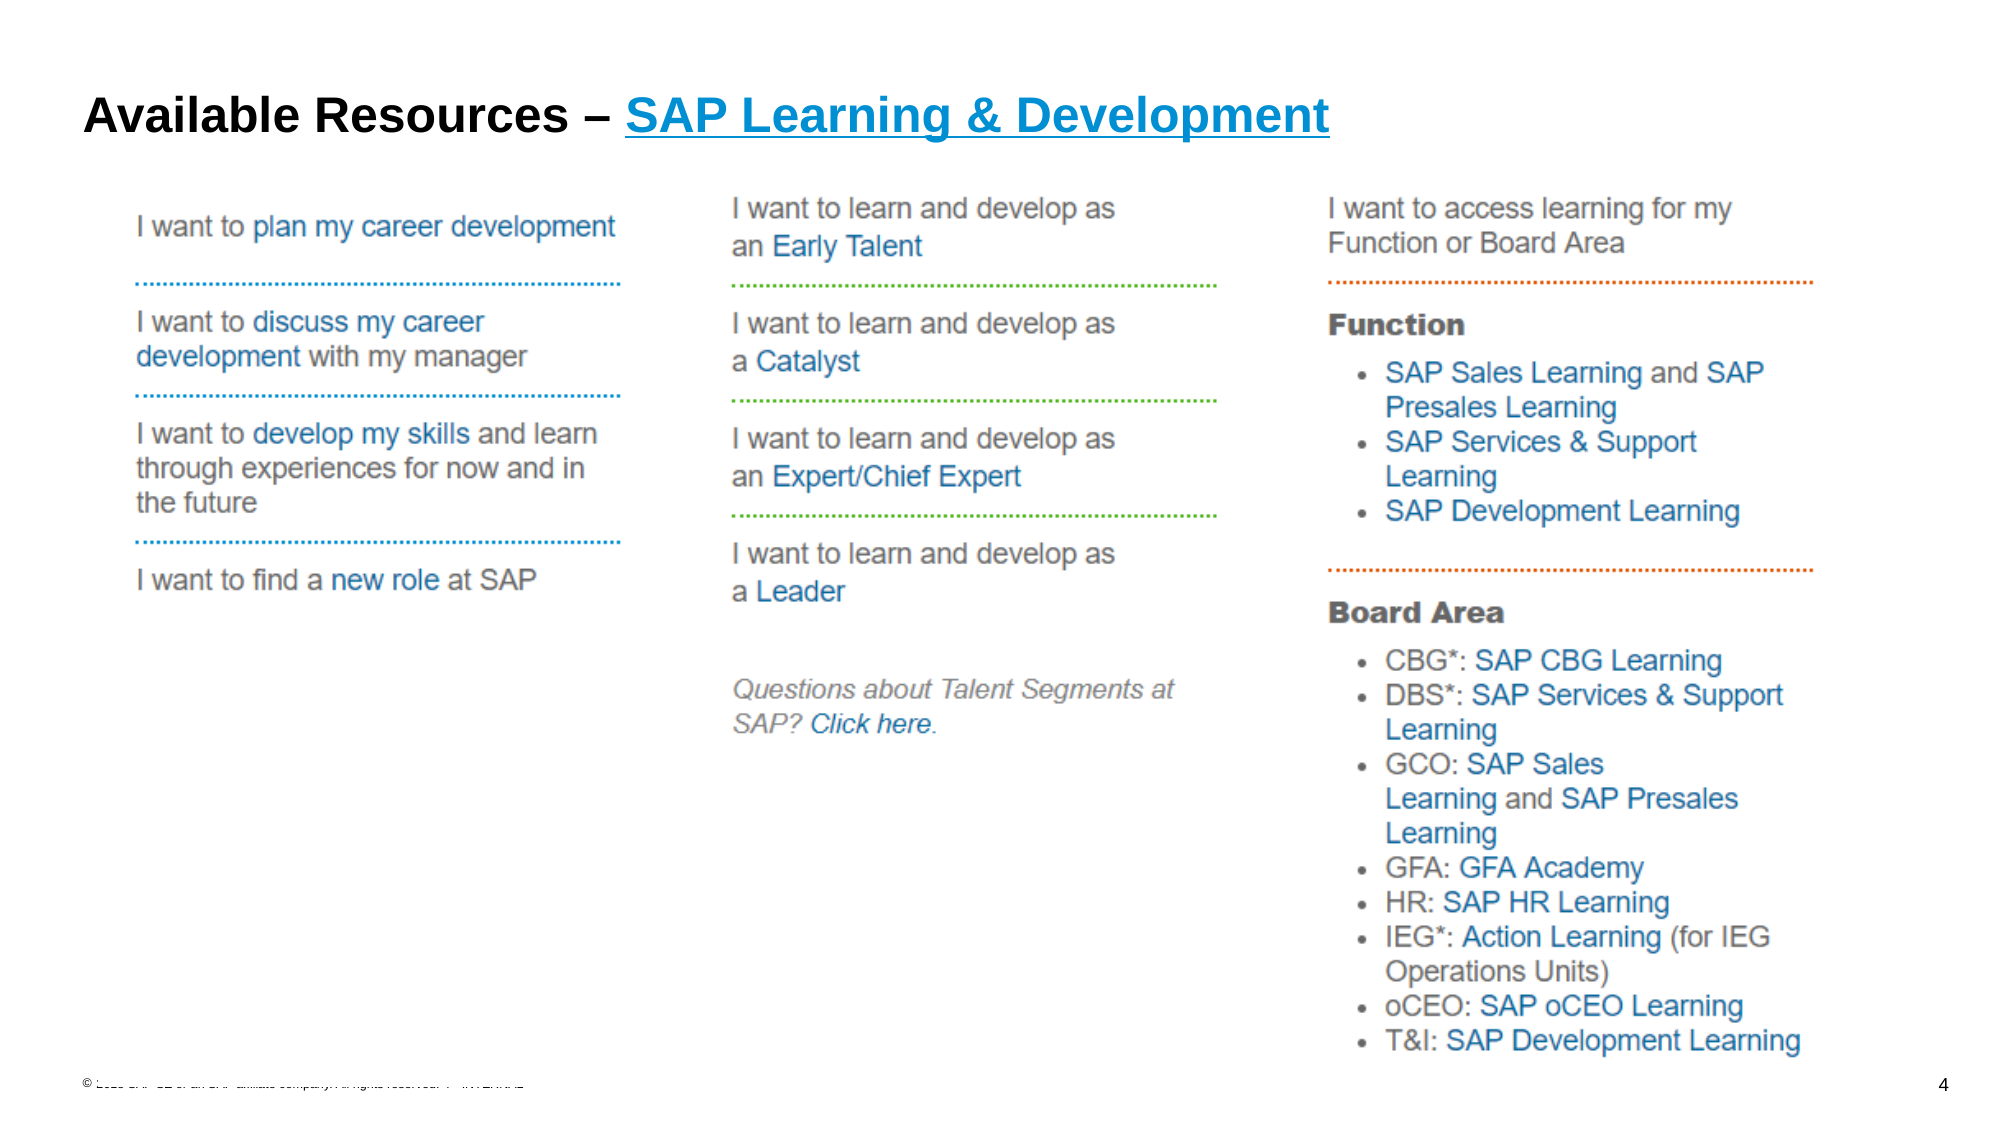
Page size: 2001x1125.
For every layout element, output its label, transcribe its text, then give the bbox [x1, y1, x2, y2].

title Available Resources – SAP Learning & Development [82, 82, 1918, 144]
picture [98, 171, 1833, 1087]
